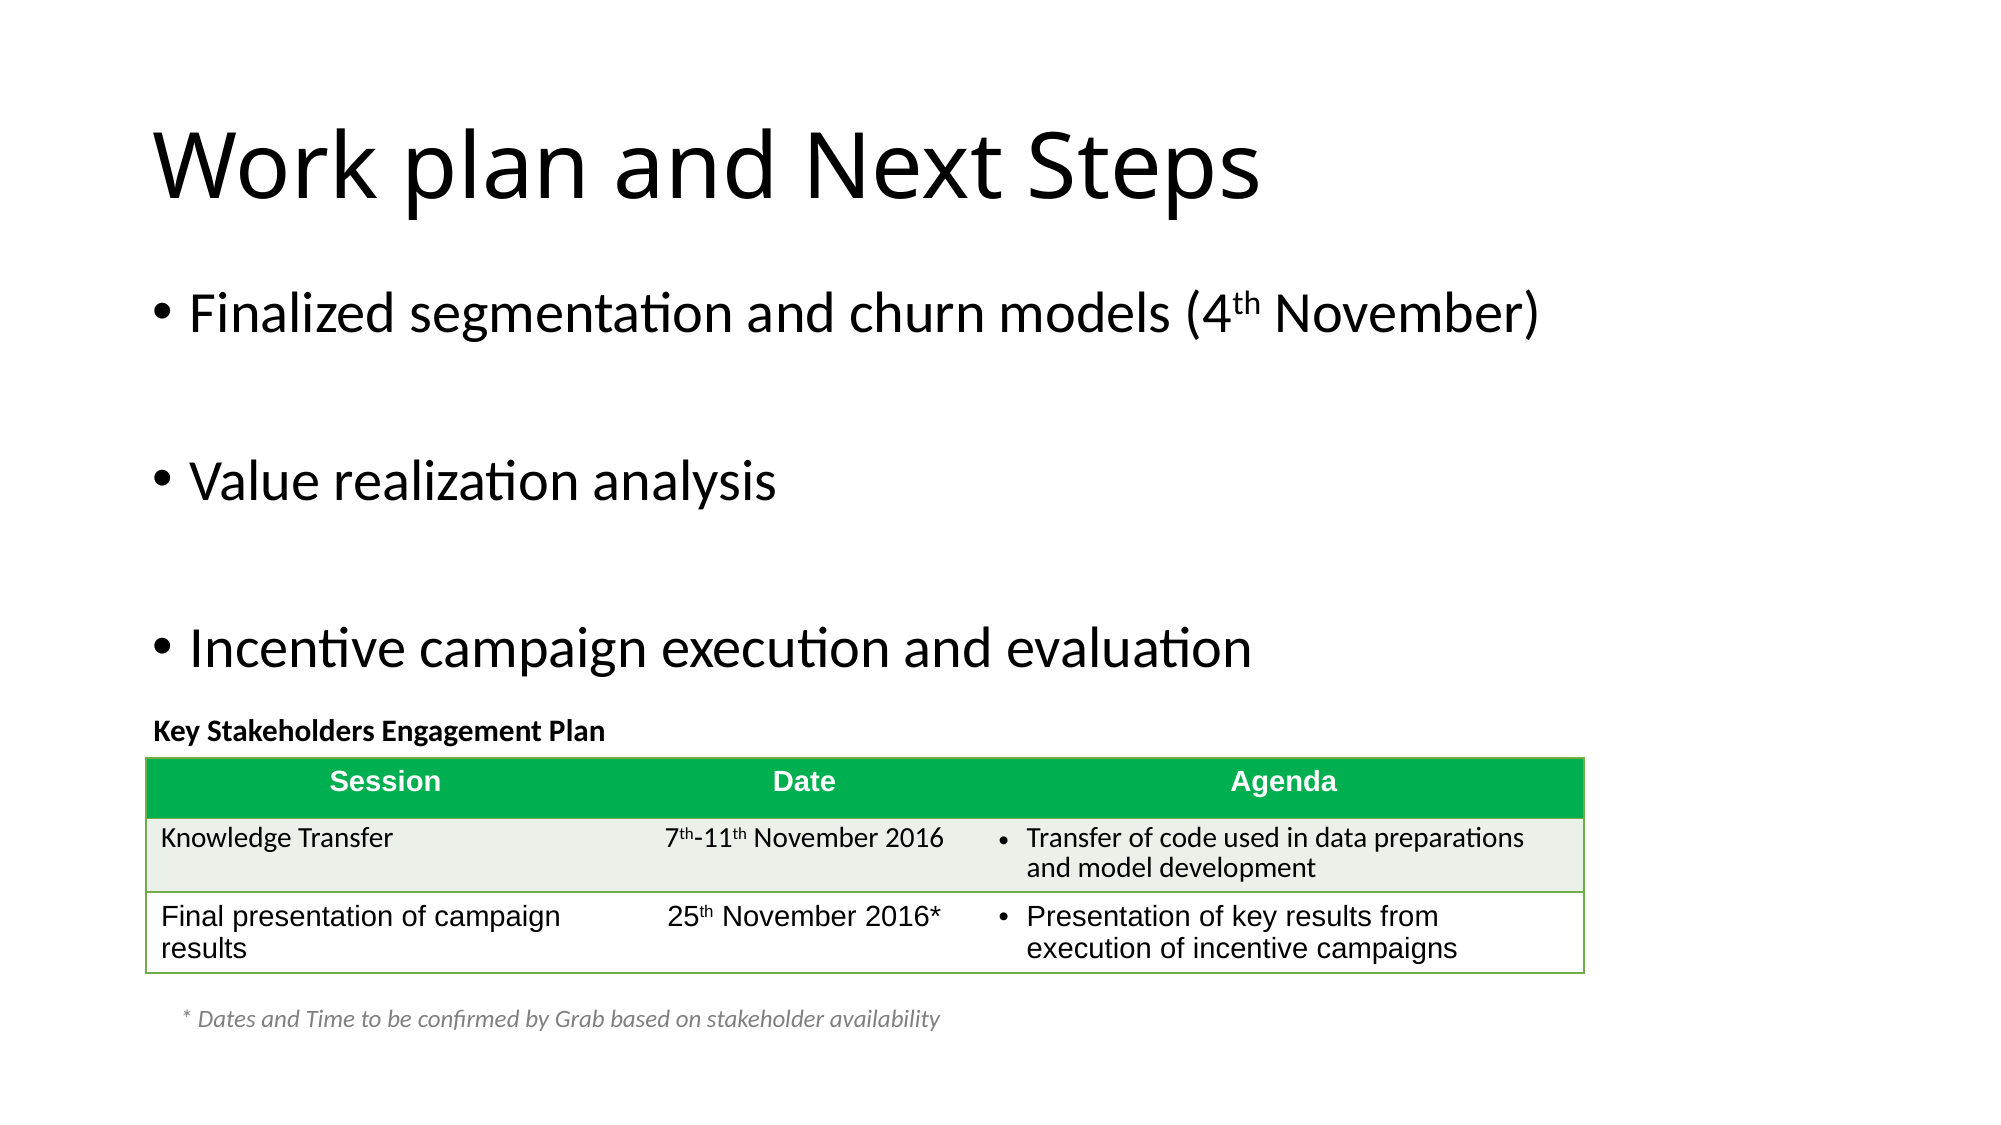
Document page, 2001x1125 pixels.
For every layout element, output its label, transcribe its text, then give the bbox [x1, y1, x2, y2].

table_cell Presentation of key results from execution of incentive campaigns [984, 893, 1583, 972]
table_header Date [625, 759, 984, 818]
table_header Session [147, 759, 625, 818]
table_cell 25th November 2016* [625, 893, 984, 972]
list Finalized segmentation and churn models (4th November) Value realization analysis Incentive campaign execution and evaluation [137, 274, 1863, 989]
table_cell Final presentation of campaign results [147, 893, 625, 972]
table_cell Transfer of code used in data preparations and model development [984, 819, 1583, 891]
text_box * Dates and Time to be confirmed by Grab based on stakeholder availability [173, 996, 954, 1039]
table_header Agenda [984, 759, 1583, 818]
text_box Key Stakeholders Engagement Plan [147, 704, 613, 754]
table_cell Knowledge Transfer [147, 819, 625, 891]
title Work plan and Next Steps [137, 59, 1863, 274]
table_cell 7th-11th November 2016 [625, 819, 984, 891]
